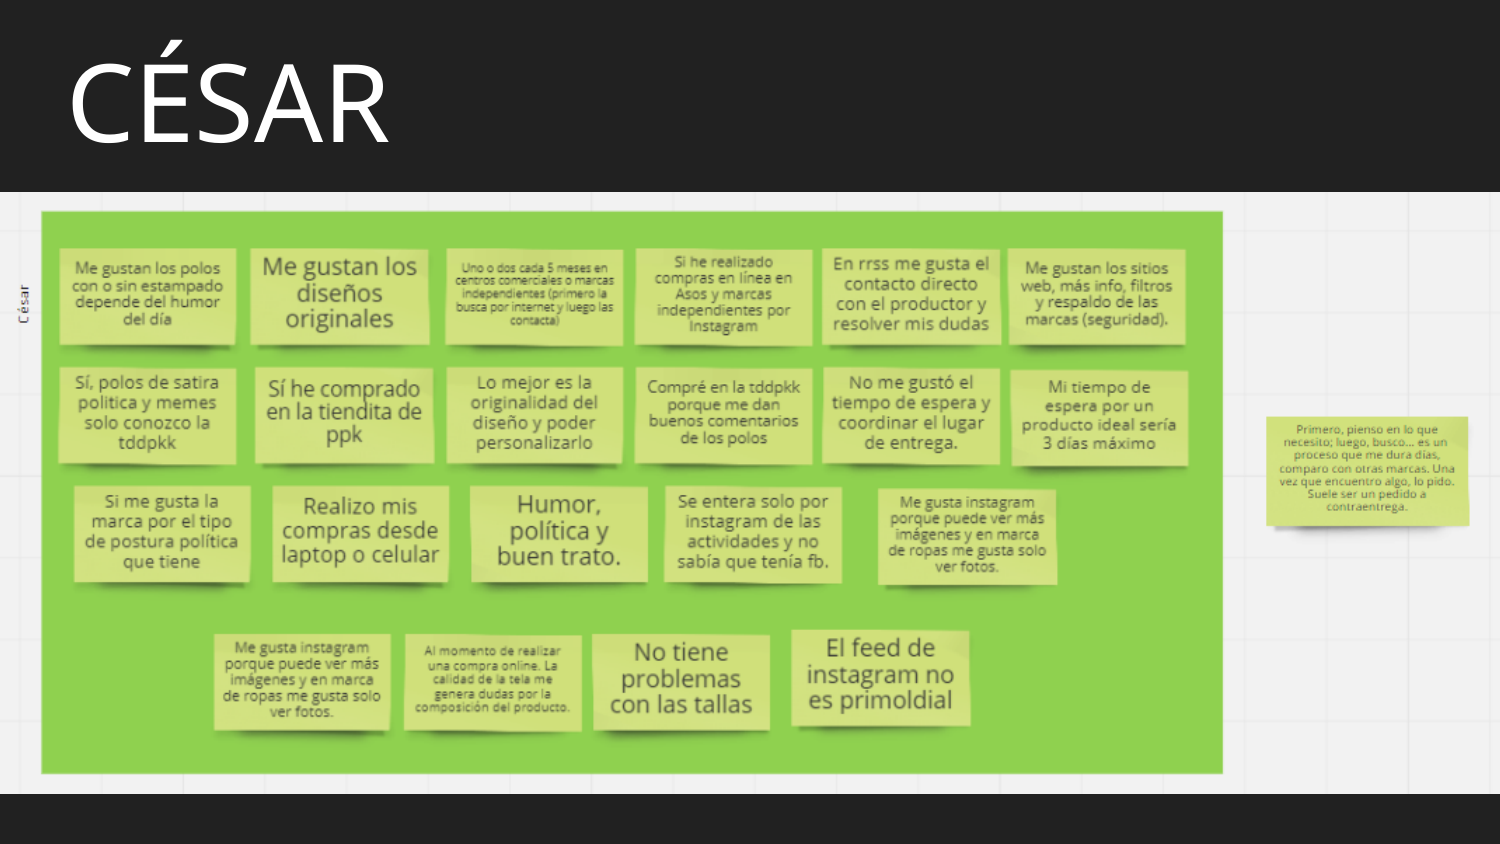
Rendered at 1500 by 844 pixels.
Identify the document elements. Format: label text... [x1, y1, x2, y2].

picture [0, 192, 1500, 794]
title CÉSAR [51, 35, 495, 179]
